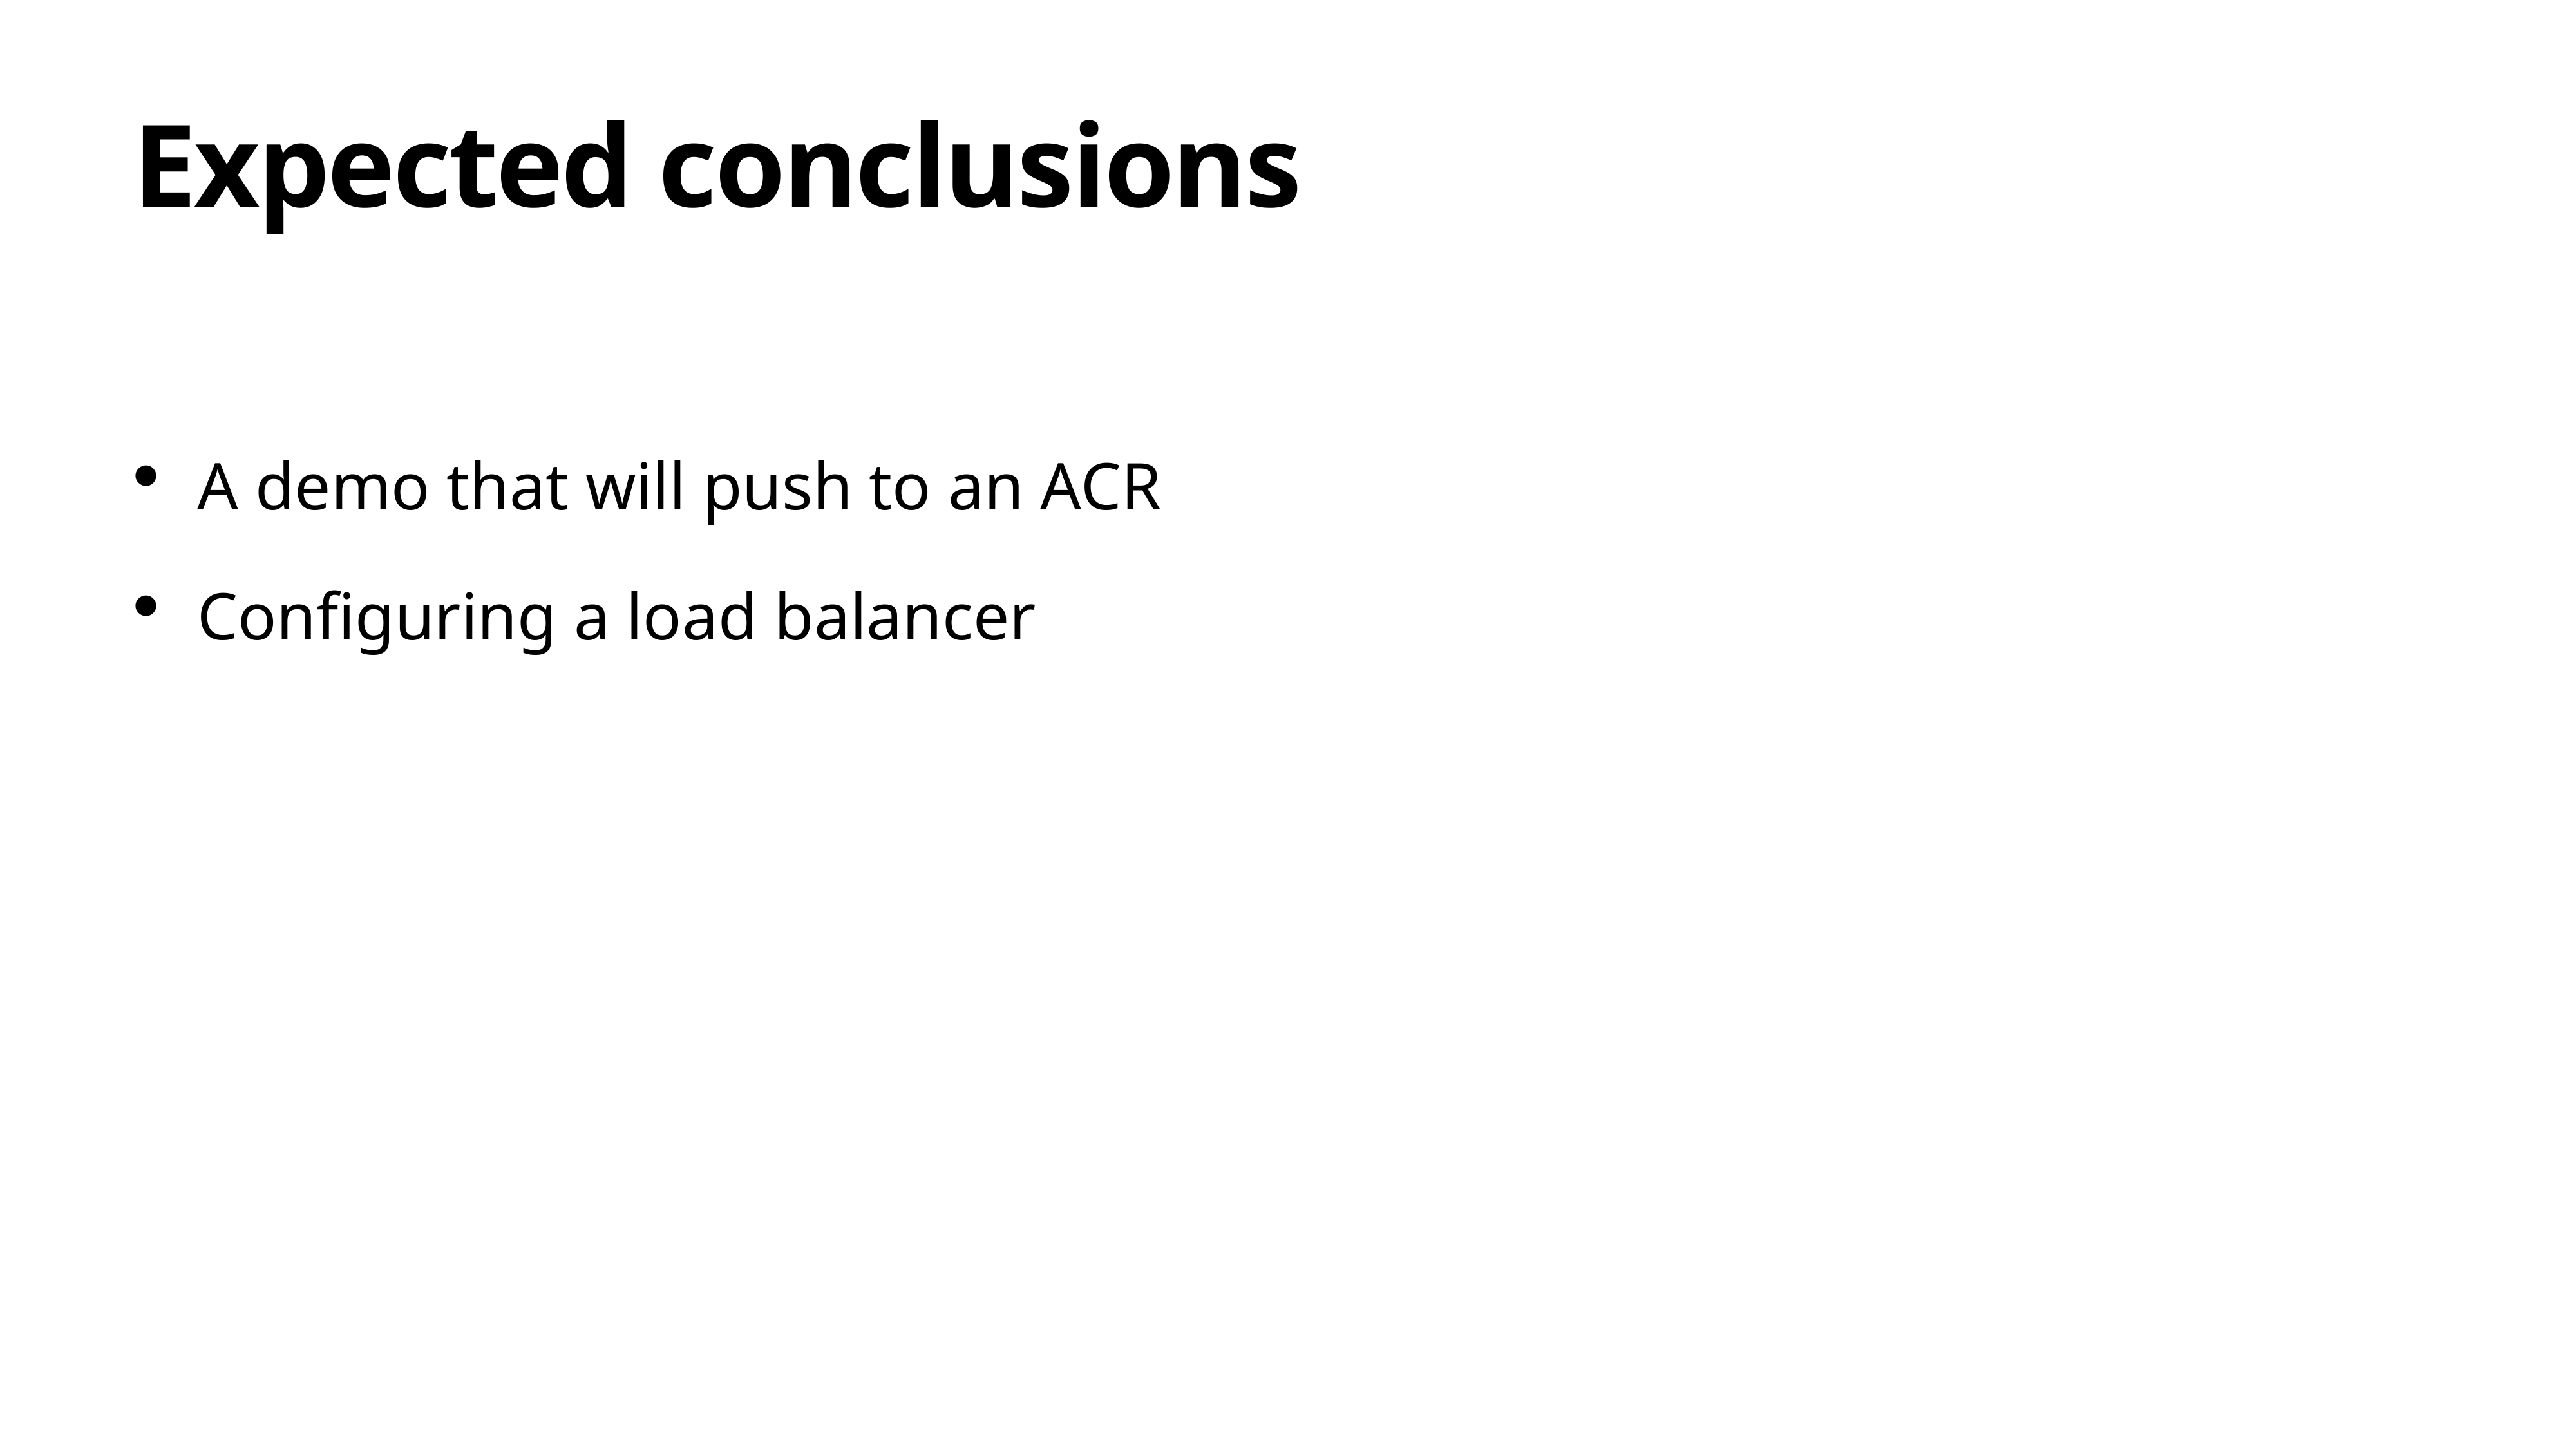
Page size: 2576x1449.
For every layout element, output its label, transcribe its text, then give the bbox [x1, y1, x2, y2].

title Expected conclusions [127, 113, 2449, 266]
list A demo that will push to an ACR Configuring a load balancer [127, 448, 2449, 1321]
